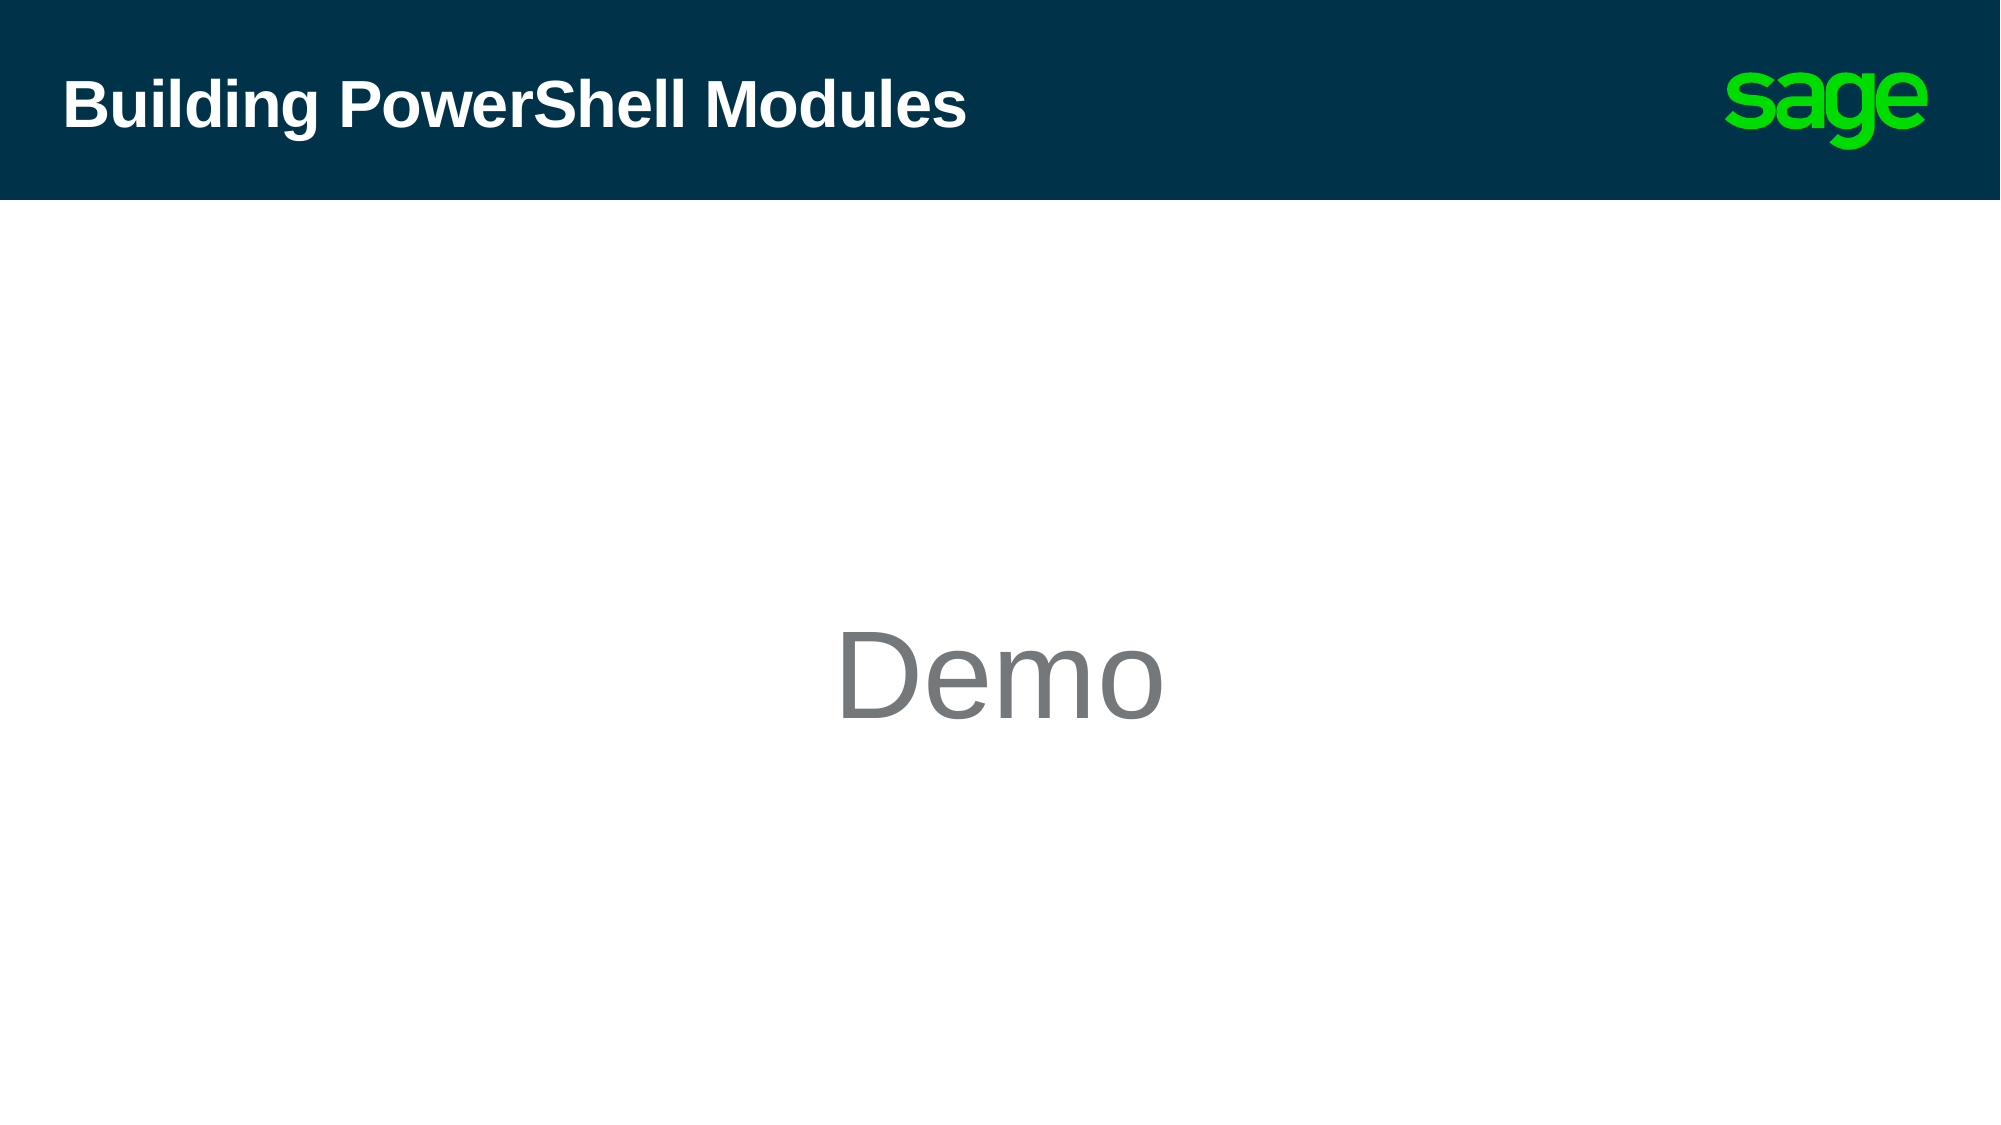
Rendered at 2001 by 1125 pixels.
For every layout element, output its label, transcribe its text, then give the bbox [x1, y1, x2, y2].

title Building PowerShell Modules [62, 37, 1650, 165]
list Demo [62, 275, 1938, 1063]
